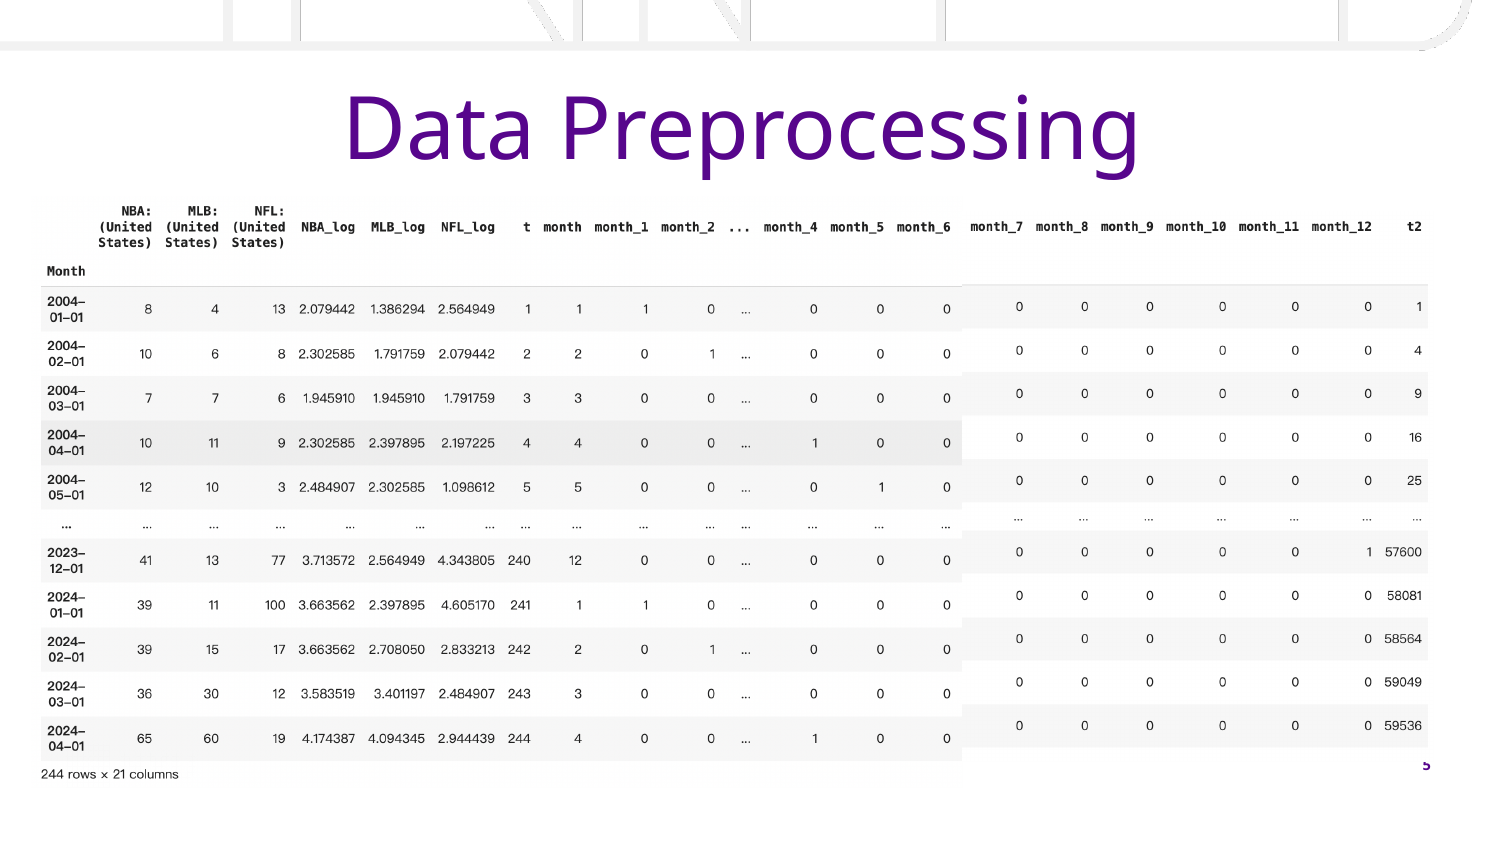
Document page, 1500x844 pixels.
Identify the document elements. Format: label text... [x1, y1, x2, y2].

picture [0, 0, 1496, 51]
title Data Preprocessing [51, 72, 1434, 167]
picture [30, 196, 1434, 789]
